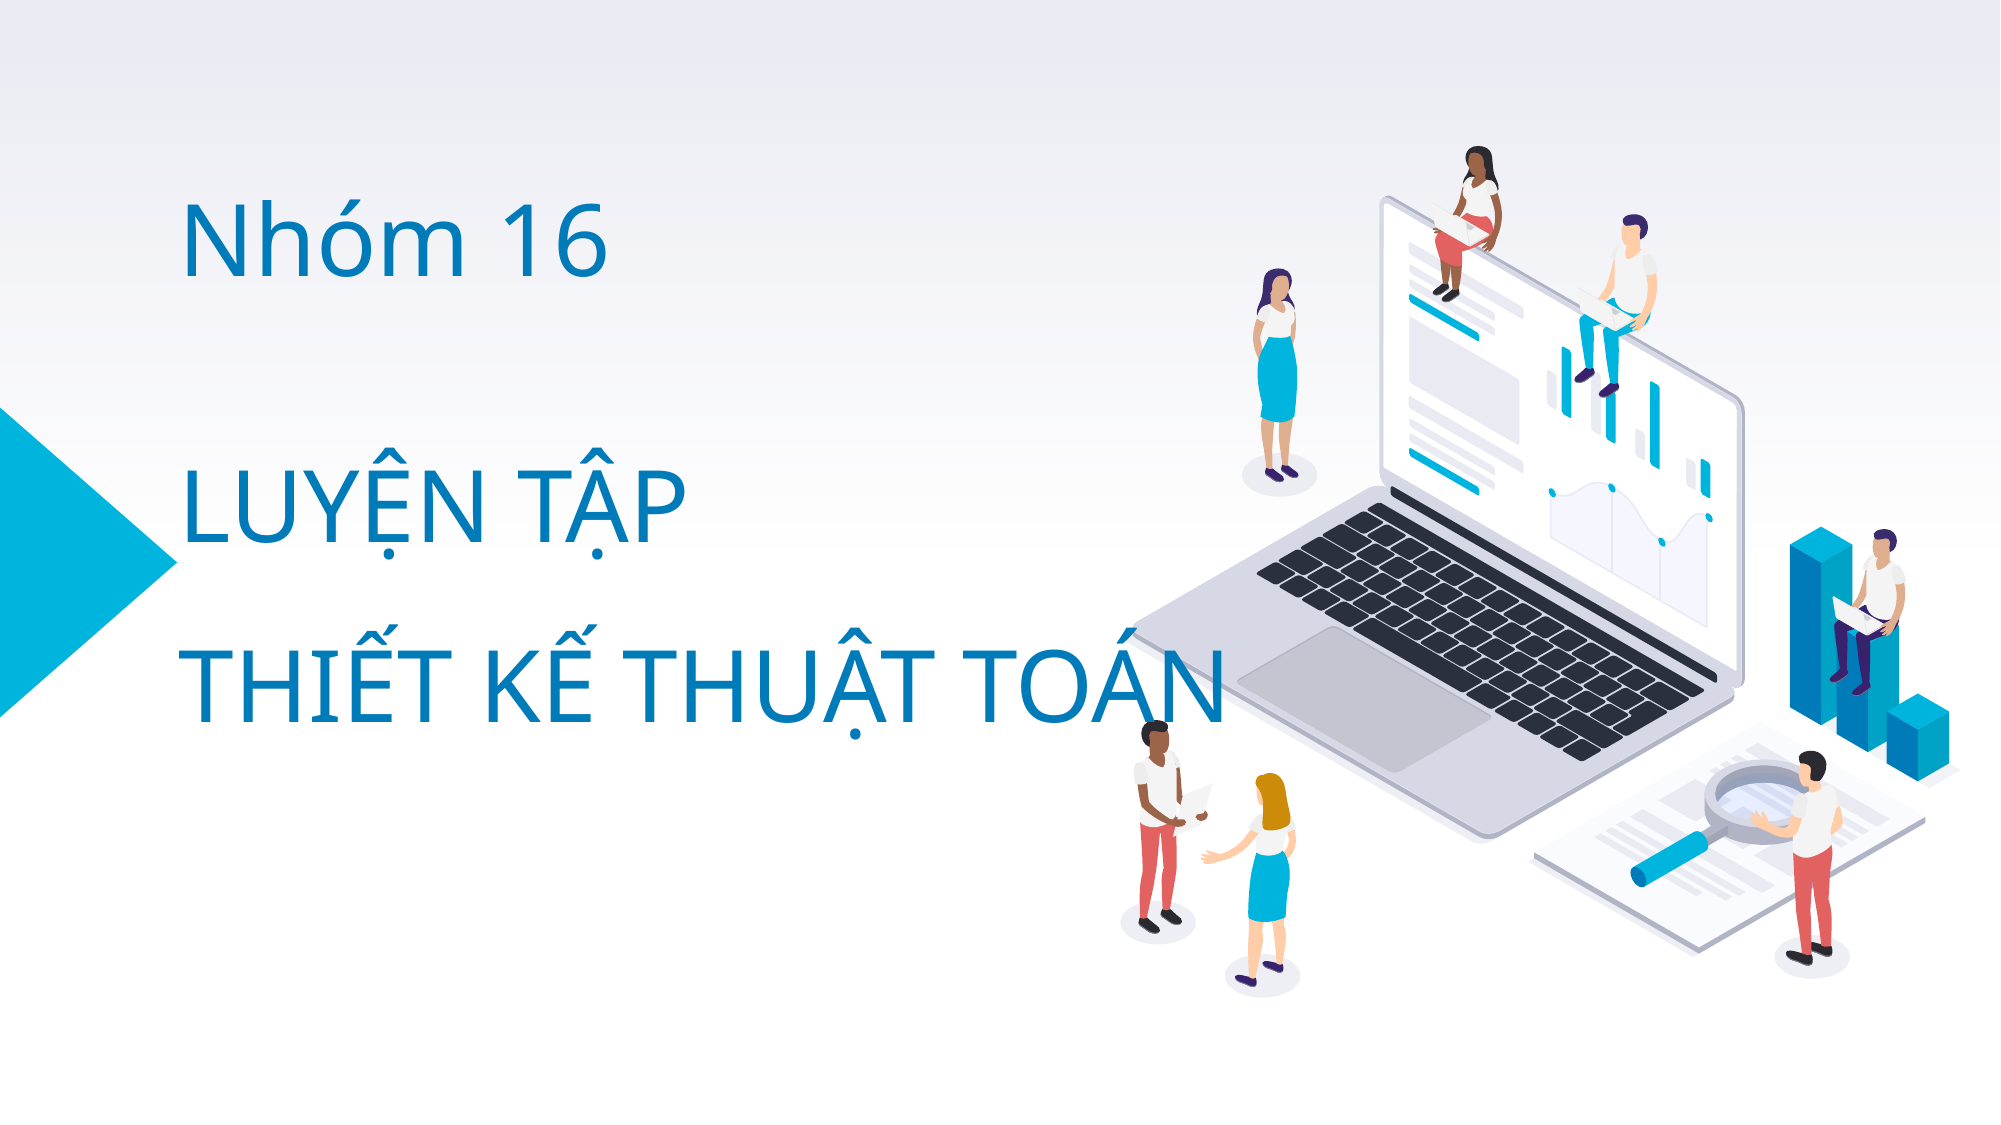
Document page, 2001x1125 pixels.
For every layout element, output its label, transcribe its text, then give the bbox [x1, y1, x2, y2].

title LUYỆN TẬP THIẾT KẾ THUẬT TOÁN [178, 407, 1115, 718]
text_box Nhóm 16 [178, 112, 732, 302]
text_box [1120, 145, 1961, 998]
